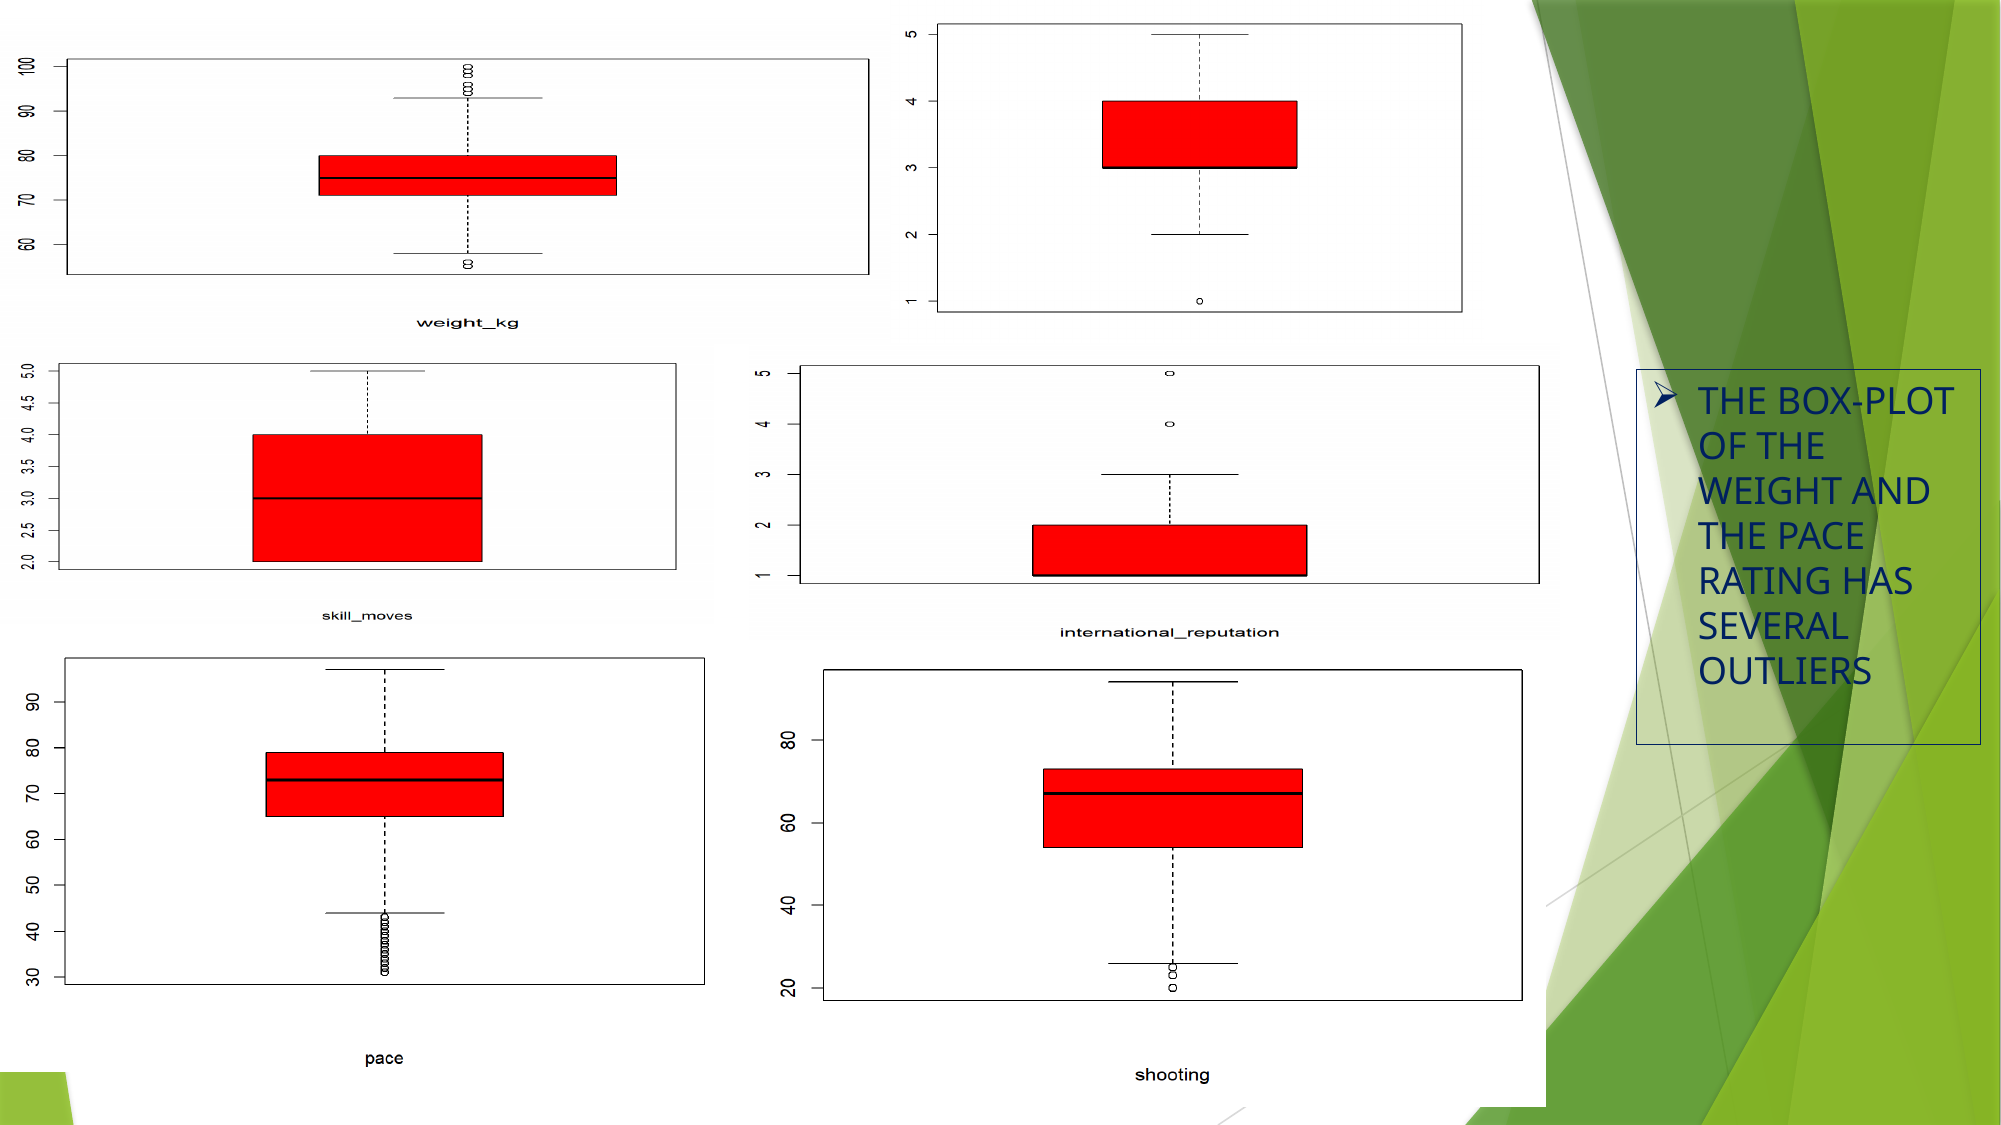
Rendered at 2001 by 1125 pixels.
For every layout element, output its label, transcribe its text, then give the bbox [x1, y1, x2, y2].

picture [0, 639, 728, 1072]
picture [762, 659, 1547, 1108]
picture [0, 0, 1560, 641]
text_box THE BOX-PLOT OF THE WEIGHT AND THE PACE RATING HAS SEVERAL OUTLIERS [1636, 369, 1981, 745]
